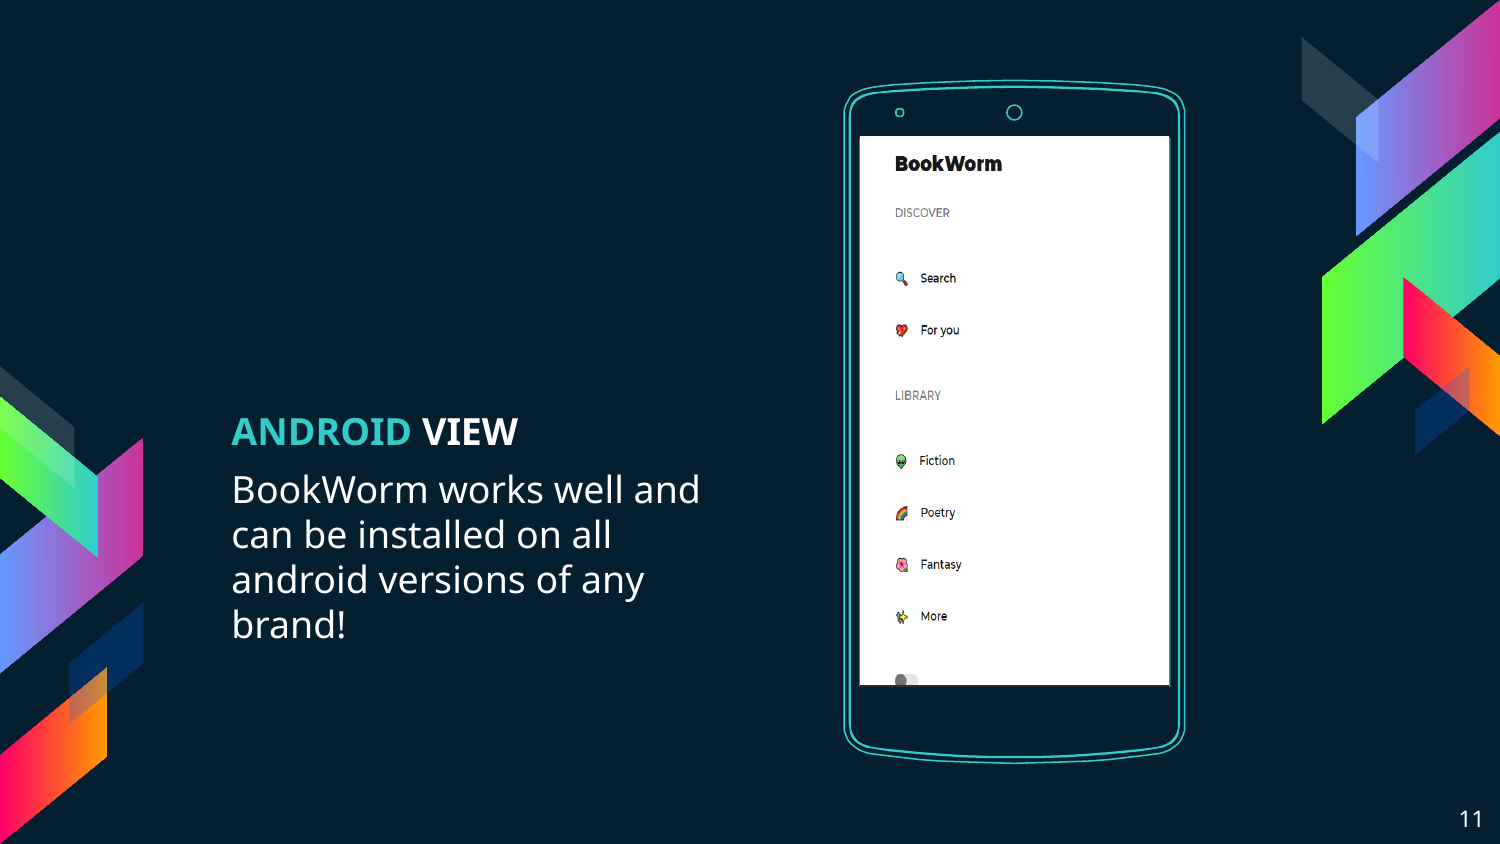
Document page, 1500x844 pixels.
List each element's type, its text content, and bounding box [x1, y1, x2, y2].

text_box [859, 136, 1170, 687]
text_box [844, 80, 1185, 764]
list ANDROID VIEW BookWorm works well and can be installed on all android versions of any brand! [216, 110, 748, 661]
slide_number 11 [1403, 789, 1500, 844]
